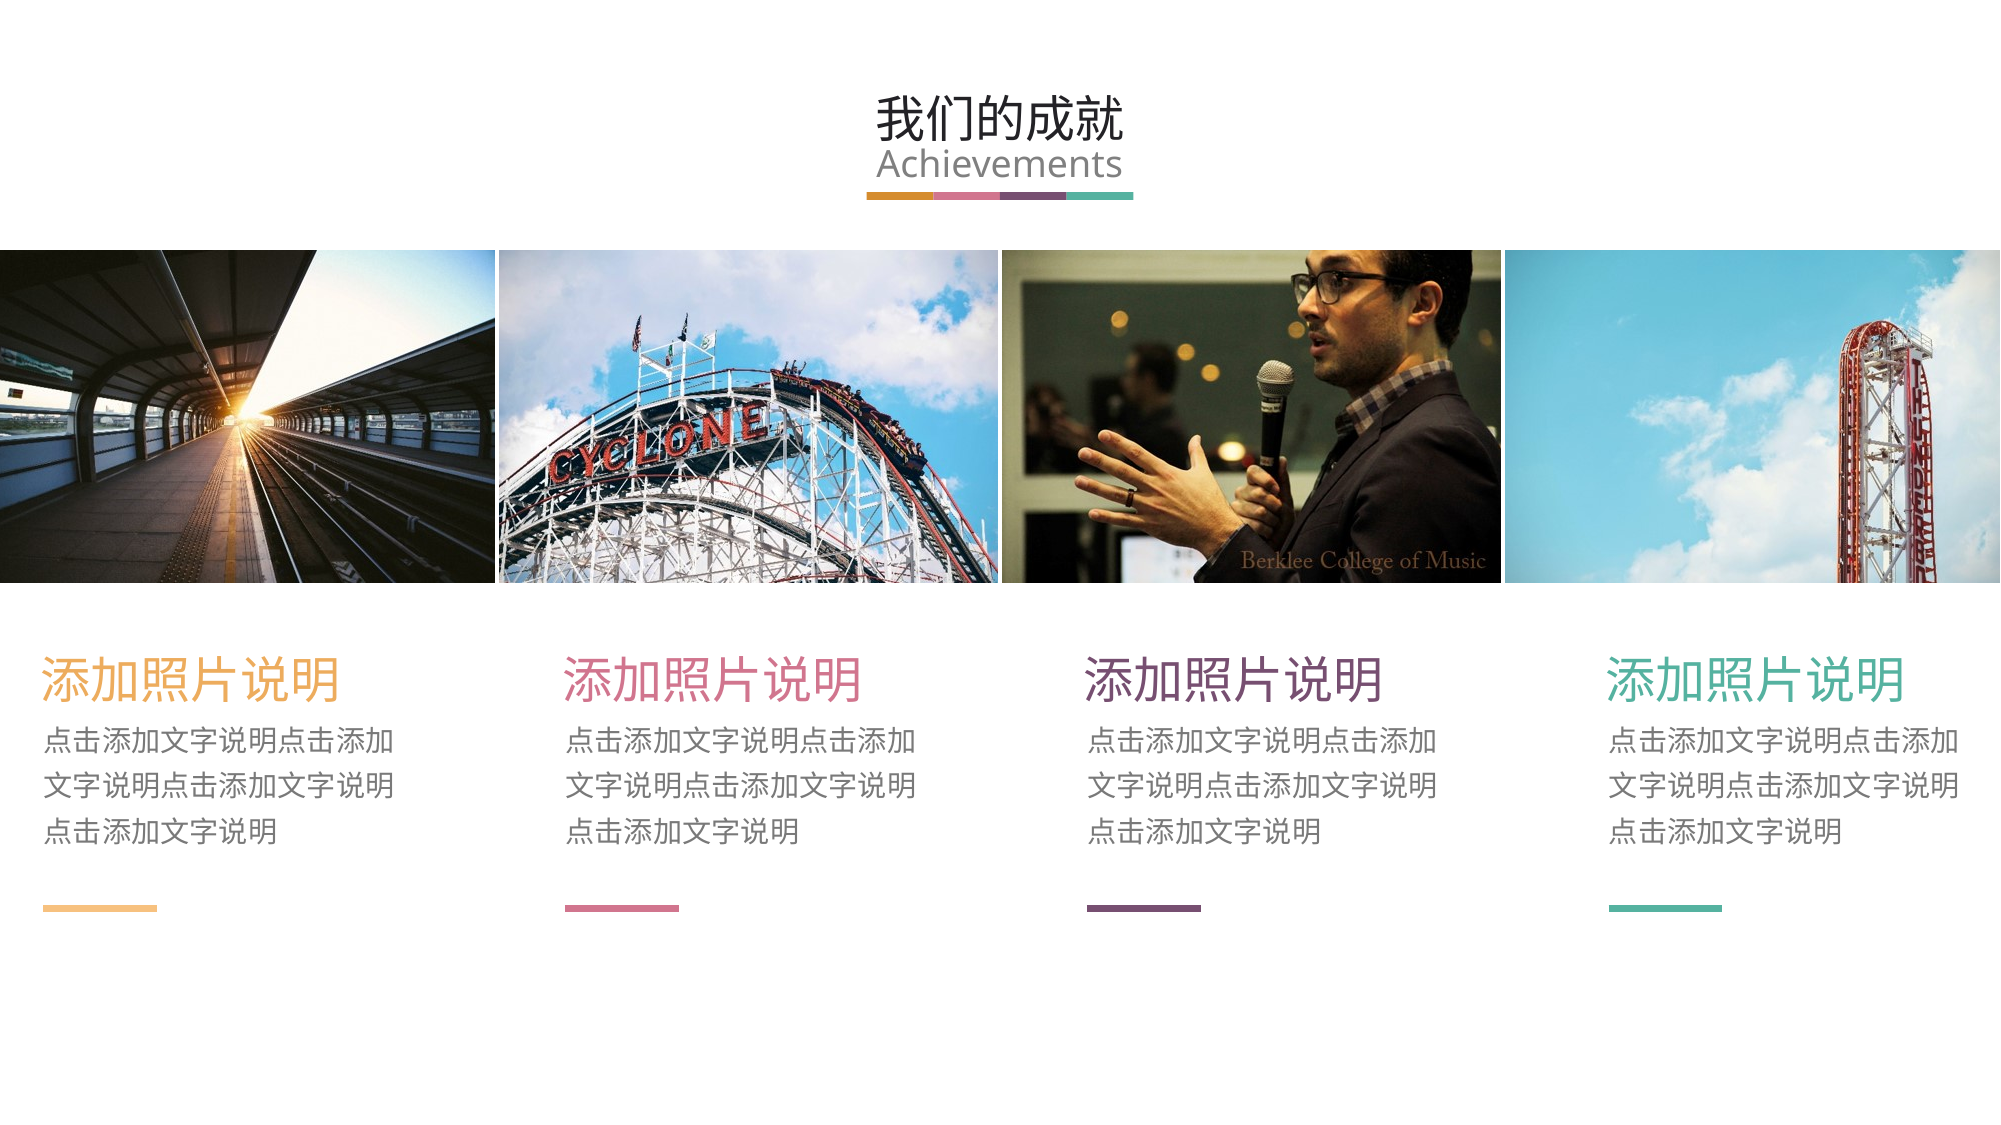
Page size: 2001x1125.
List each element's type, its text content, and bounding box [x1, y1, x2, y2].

text_box 点击添加文字说明点击添加文字说明点击添加文字说明点击添加文字说明 [1079, 704, 1464, 856]
picture [0, 250, 495, 584]
text_box 点击添加文字说明点击添加文字说明点击添加文字说明点击添加文字说明 [557, 704, 942, 856]
picture [1001, 249, 1502, 584]
text_box 添加照片说明 [554, 641, 935, 717]
text_box 添加照片说明 [1076, 641, 1457, 717]
picture [1504, 249, 2000, 584]
text_box 添加照片说明 [32, 641, 413, 717]
text_box 我们的成就 [849, 80, 1150, 155]
text_box 点击添加文字说明点击添加文字说明点击添加文字说明点击添加文字说明 [36, 704, 420, 856]
text_box 添加照片说明 [1598, 641, 1978, 717]
text_box 点击添加文字说明点击添加文字说明点击添加文字说明点击添加文字说明 [1601, 704, 1986, 856]
text_box Achievements [864, 132, 1135, 193]
picture [498, 250, 999, 584]
